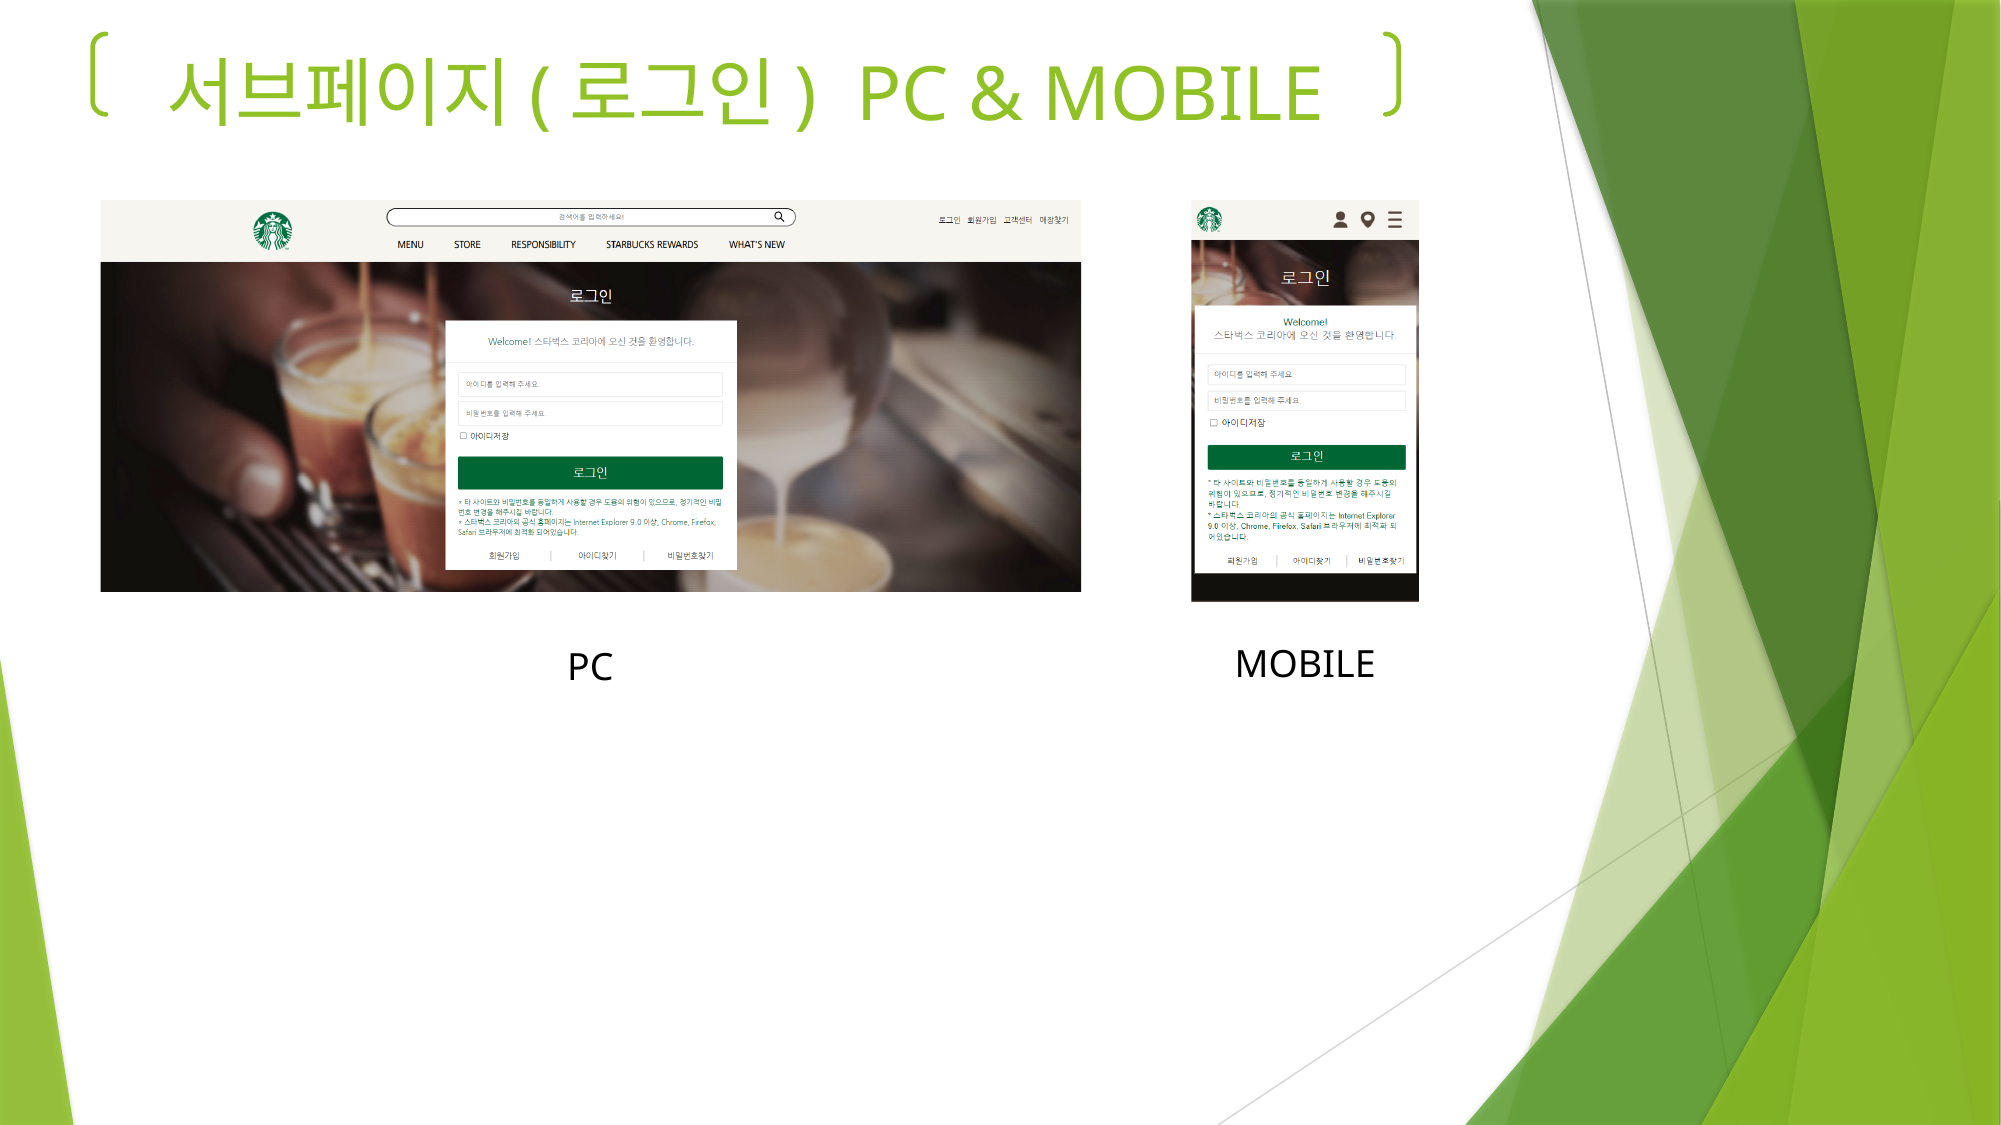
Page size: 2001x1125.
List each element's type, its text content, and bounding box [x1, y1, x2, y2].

text_box 서브페이지(로그인) PC & MOBILE [91, 32, 1400, 116]
text_box MOBILE [1191, 632, 1420, 693]
picture [1190, 200, 1420, 602]
picture [100, 199, 1082, 593]
text_box PC [173, 635, 1008, 696]
